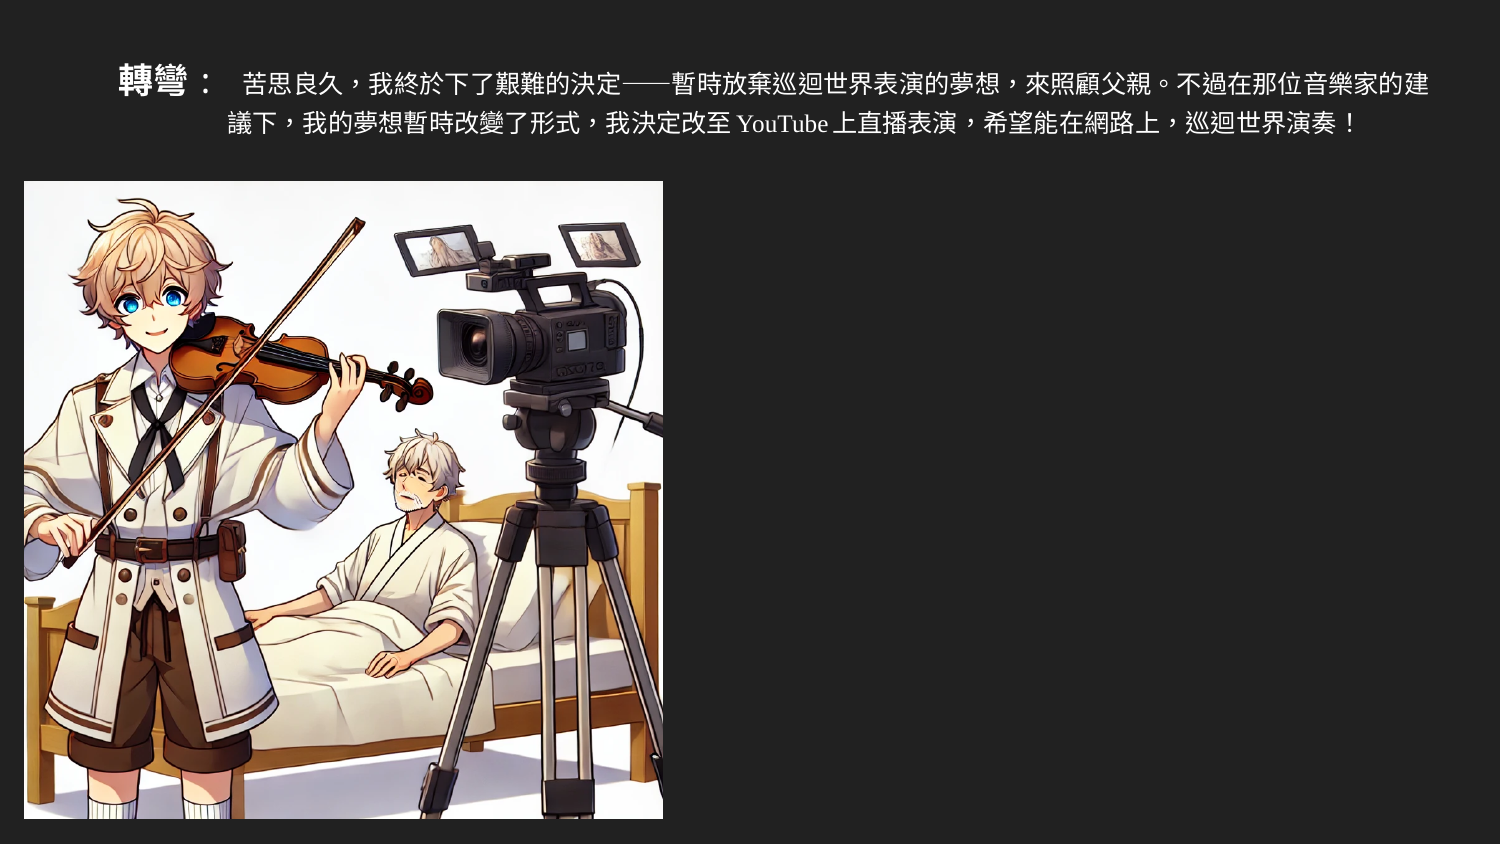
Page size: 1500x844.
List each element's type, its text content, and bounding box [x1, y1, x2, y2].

picture [24, 180, 663, 819]
title 轉彎: 苦思良久，我終於下了艱難的決定——暫時放棄巡迴世界表演的夢想，來照顧父親。不過在那位音樂家的建議下，我的夢想暫時改變了形式，我決定改至YouTube上直播表演，希望能在網路上，巡迴世界演奏！ [104, 36, 1458, 157]
